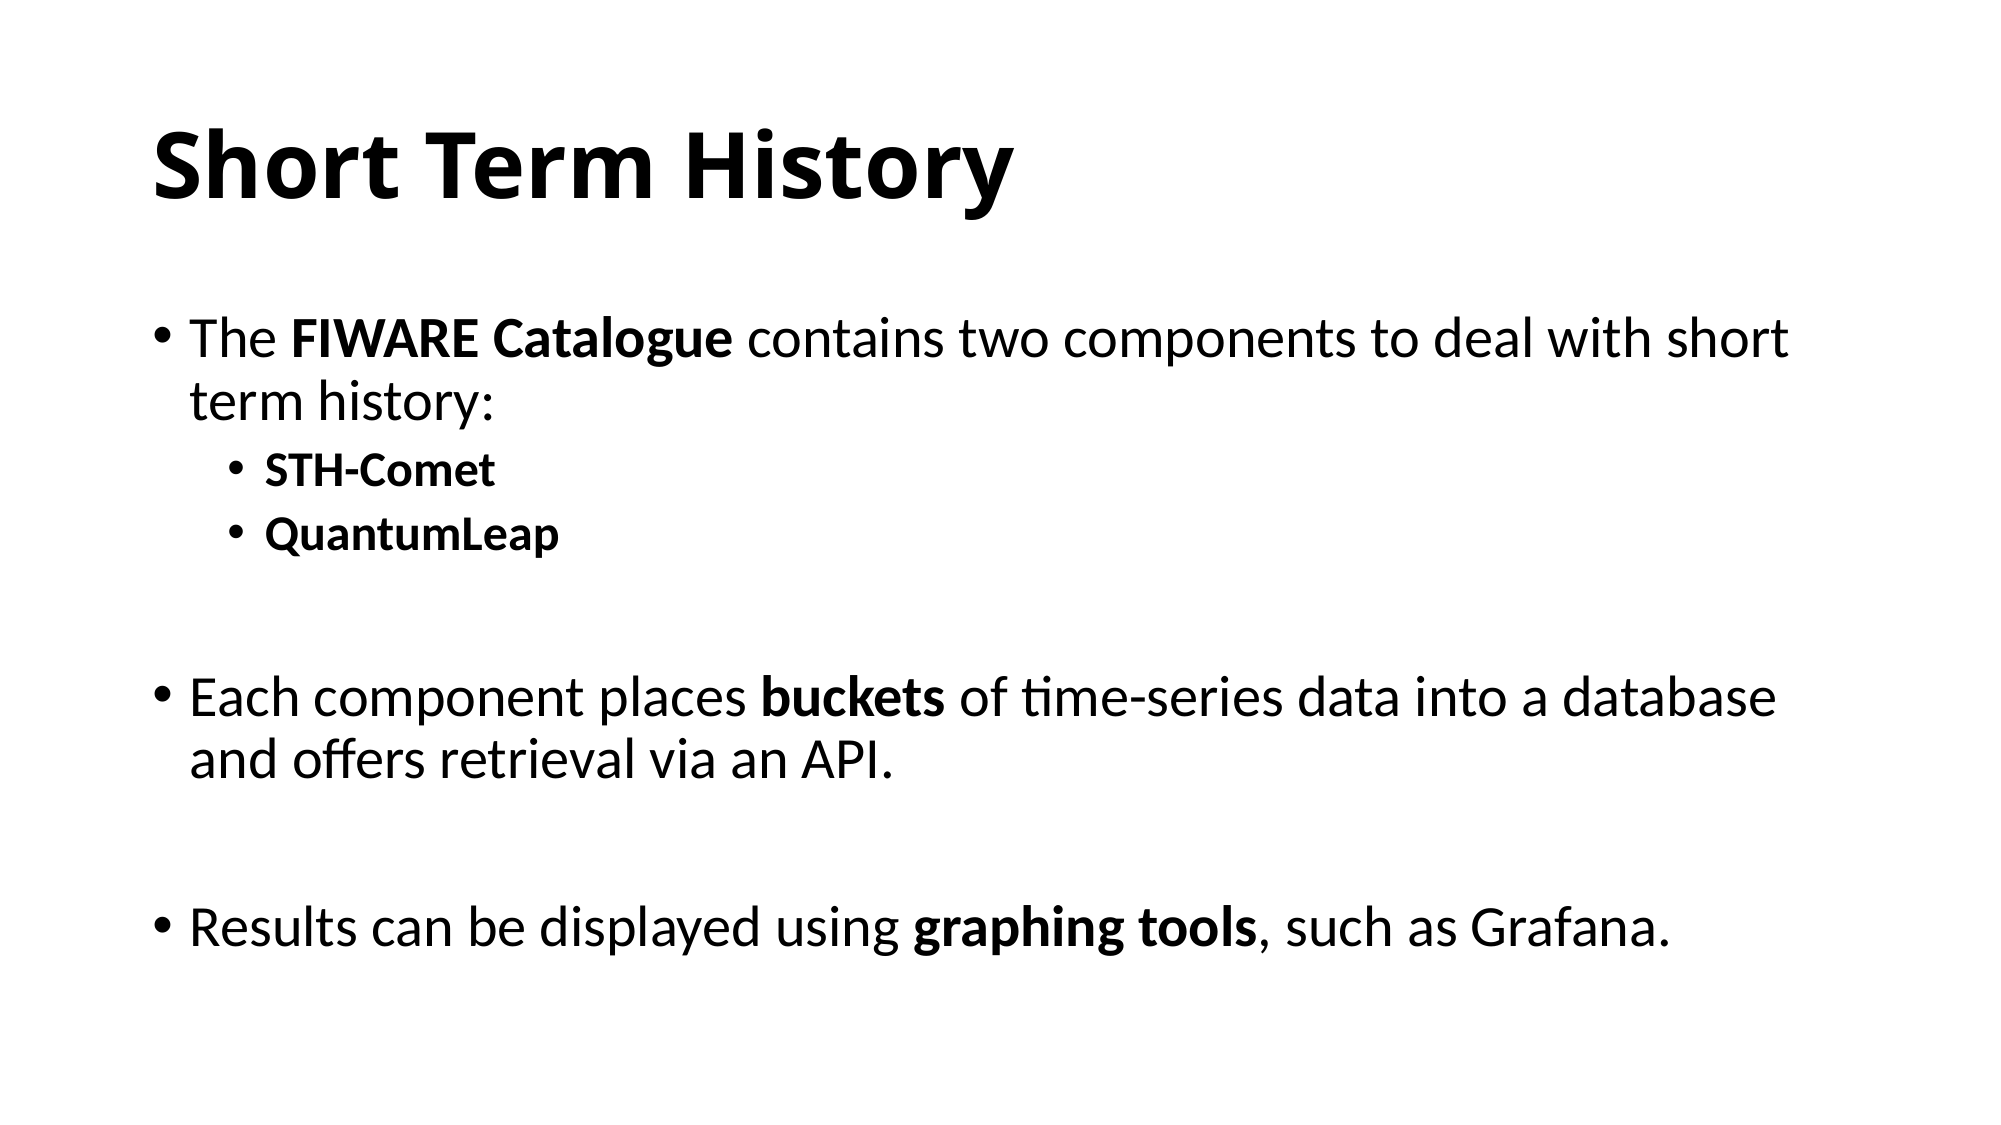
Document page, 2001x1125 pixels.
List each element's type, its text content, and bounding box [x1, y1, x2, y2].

list The FIWARE Catalogue contains two components to deal with short term history: STH-Comet QuantumLeap Each component places buckets of time-series data into a database and offers retrieval via an API. Results can be displayed using graphing tools, such as Grafana. [137, 299, 1863, 1014]
title Short Term History [137, 59, 1863, 278]
